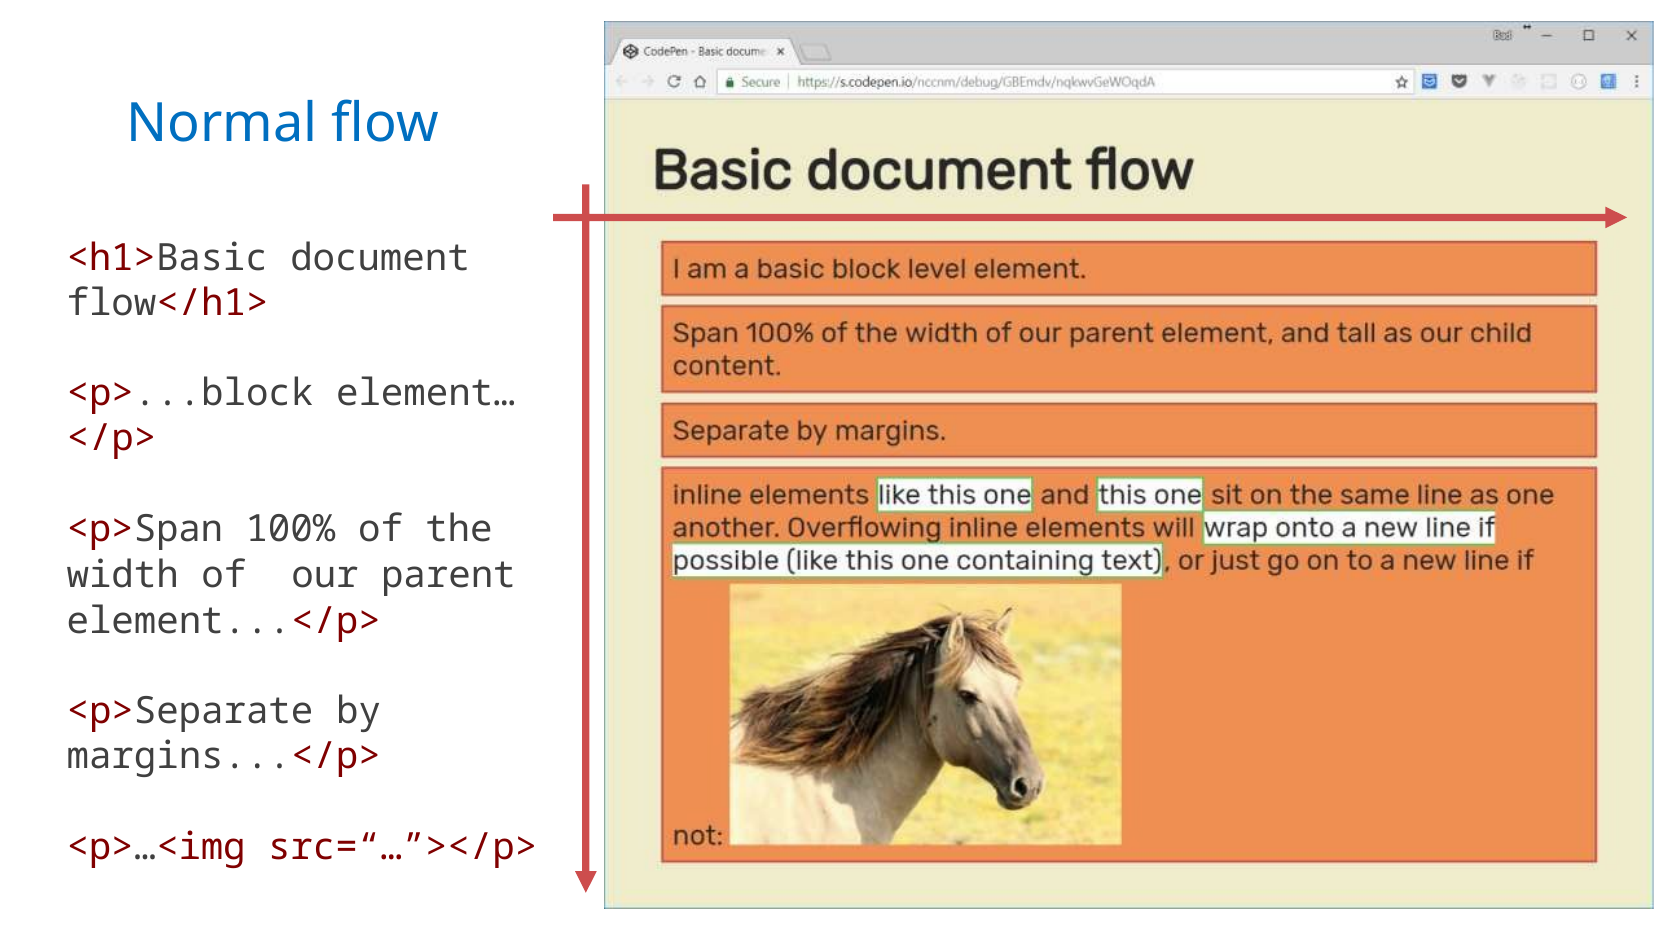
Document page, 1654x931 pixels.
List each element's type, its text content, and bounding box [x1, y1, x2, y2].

text_box <h1>Basic document flow</h1> <p>...block element…</p> <p>Span 100% of the width of our parent element...</p> <p>Separate by margins...</p> <p>…<img src=“…”></p> [64, 230, 547, 876]
text_box Normal flow [124, 85, 540, 270]
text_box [552, 21, 1654, 909]
